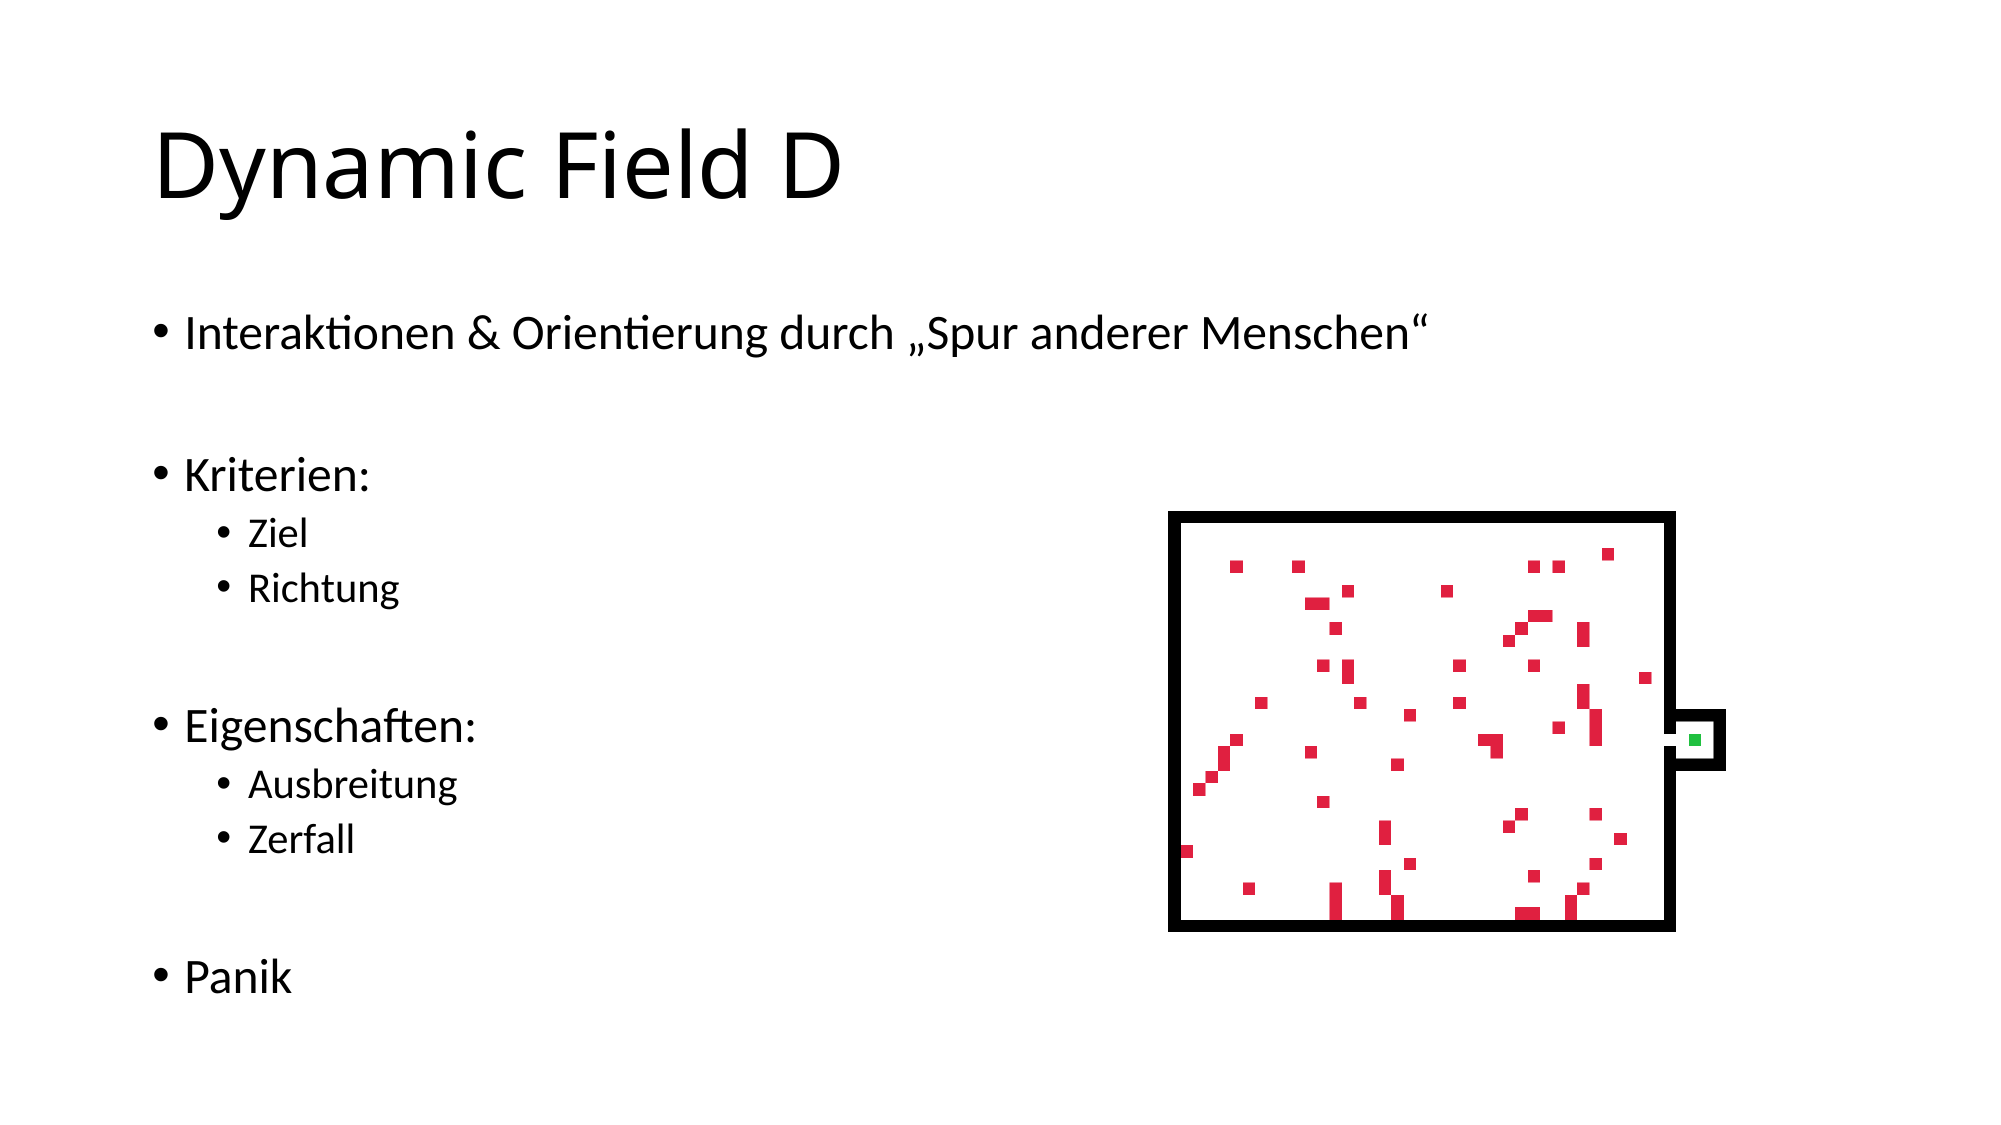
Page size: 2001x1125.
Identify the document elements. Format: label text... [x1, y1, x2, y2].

list Interaktionen & Orientierung durch „Spur anderer Menschen“ Kriterien: Ziel Richtung Eigenschaften: Ausbreitung Zerfall Panik [137, 299, 1863, 1014]
title Dynamic Field D [137, 59, 1863, 278]
picture [1161, 502, 1734, 944]
